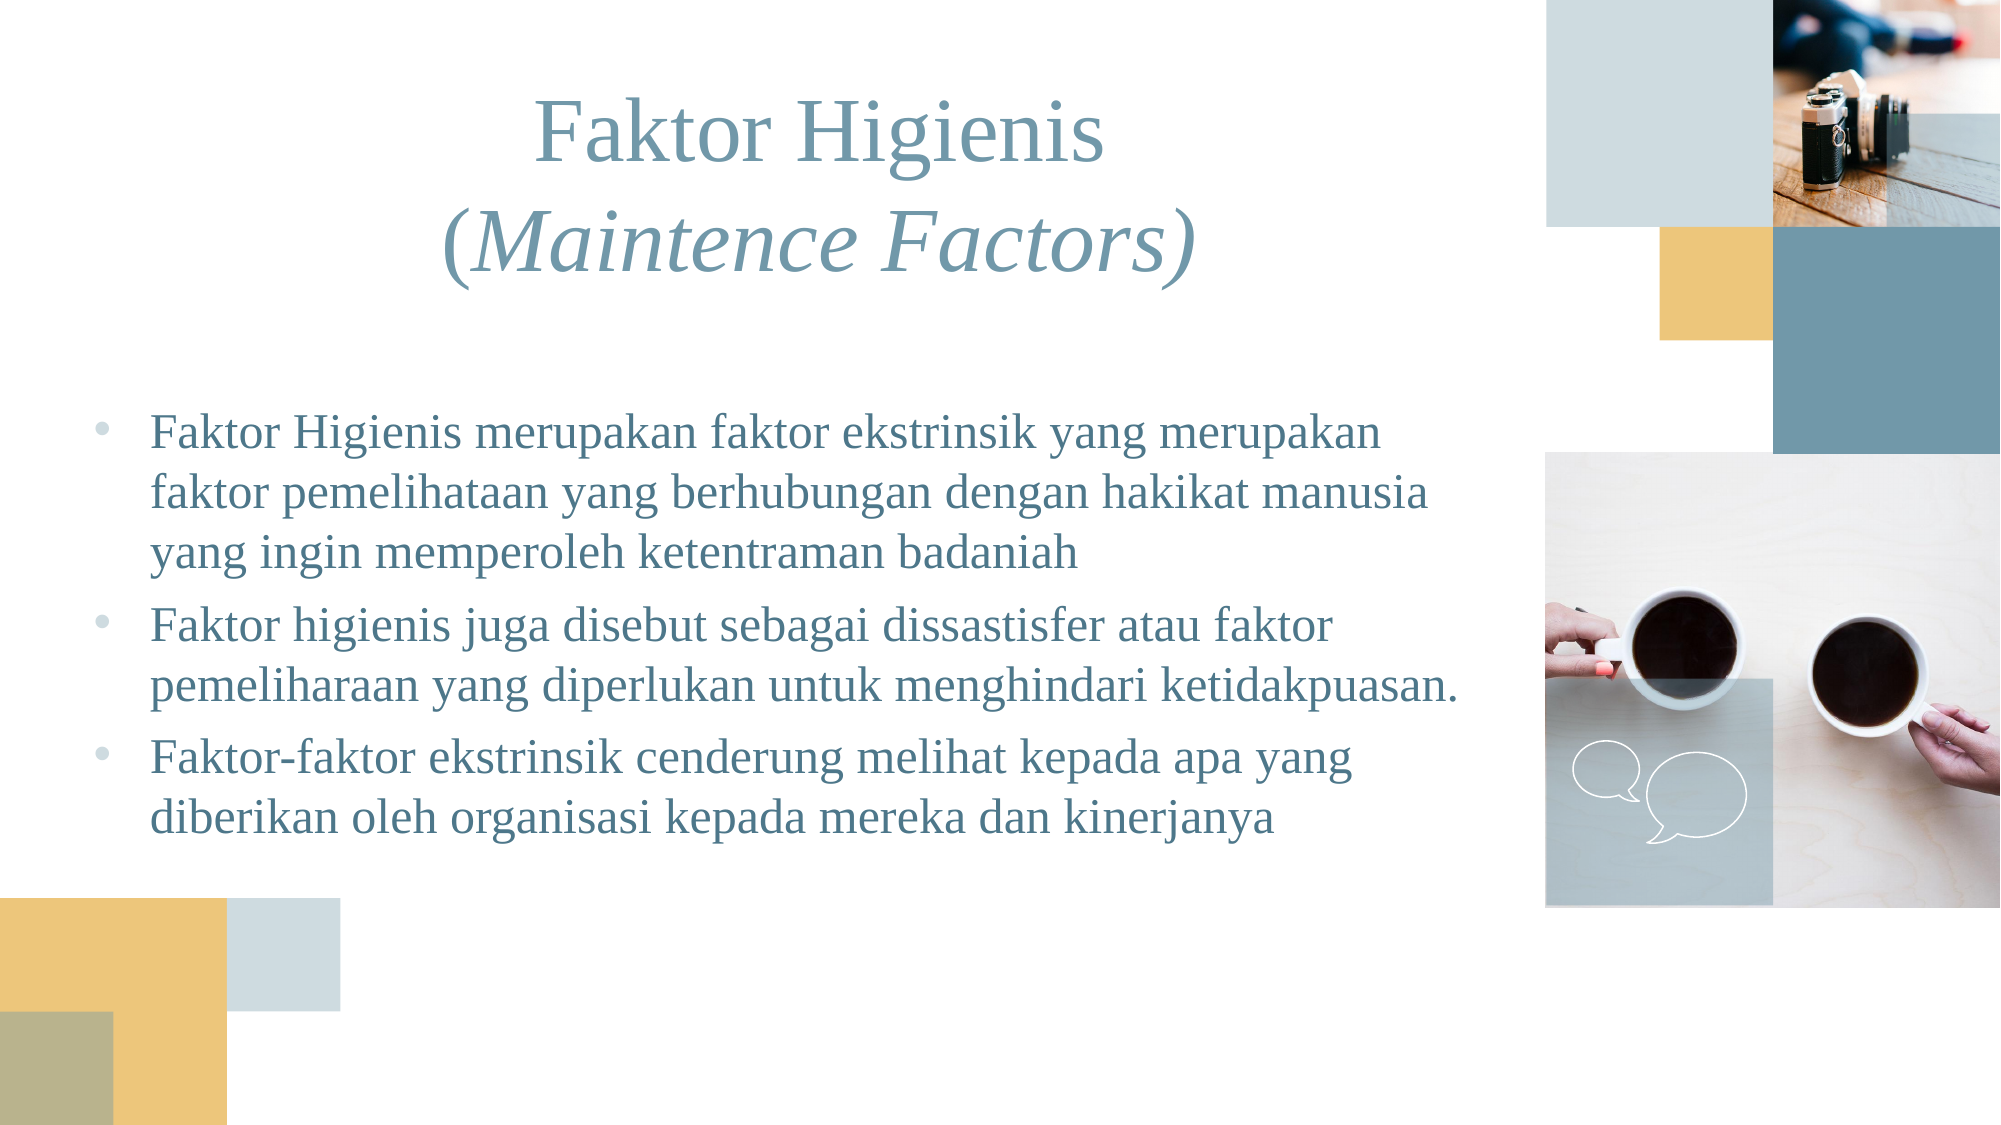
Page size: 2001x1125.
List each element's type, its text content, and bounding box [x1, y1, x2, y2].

picture [1545, 452, 2000, 908]
title Faktor Higienis (Maintence Factors) [154, 0, 1486, 305]
subtitle Faktor Higienis merupakan faktor ekstrinsik yang merupakan faktor pemelihataan yang berhubungan dengan hakikat manusia yang ingin memperoleh ketentraman badaniah Faktor higienis juga disebut sebagai dissastisfer atau faktor pemeliharaan yang diperlukan untuk menghindari ketidakpuasan. Faktor-faktor ekstrinsik cenderung melihat kepada apa yang diberikan oleh organisasi kepada mereka dan kinerjanya [78, 383, 1486, 1125]
picture [1774, 0, 2000, 226]
